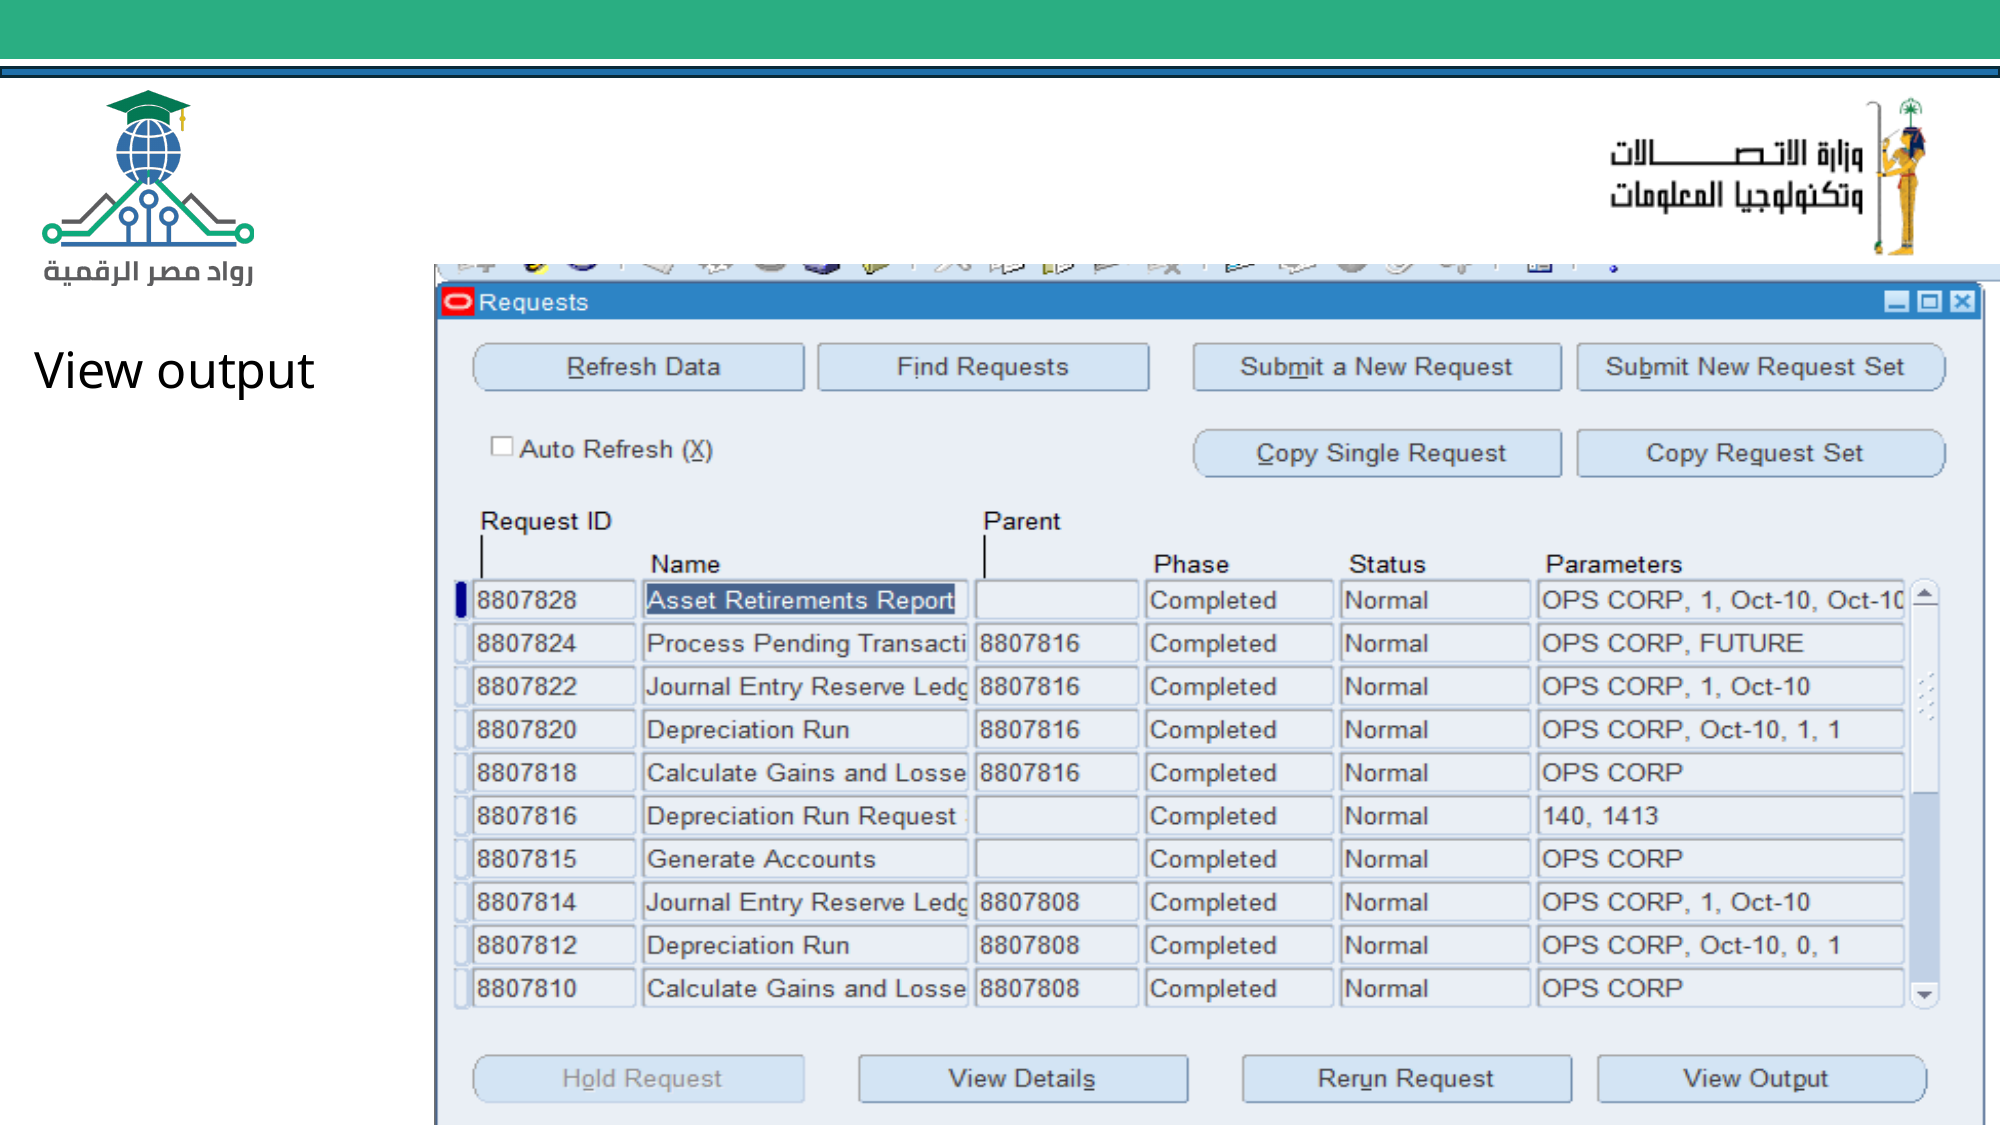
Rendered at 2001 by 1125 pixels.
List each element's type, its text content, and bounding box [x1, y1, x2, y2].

list View output [19, 337, 434, 963]
text_box [1, 324, 434, 602]
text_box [0, 0, 2000, 286]
picture [434, 263, 2000, 1125]
